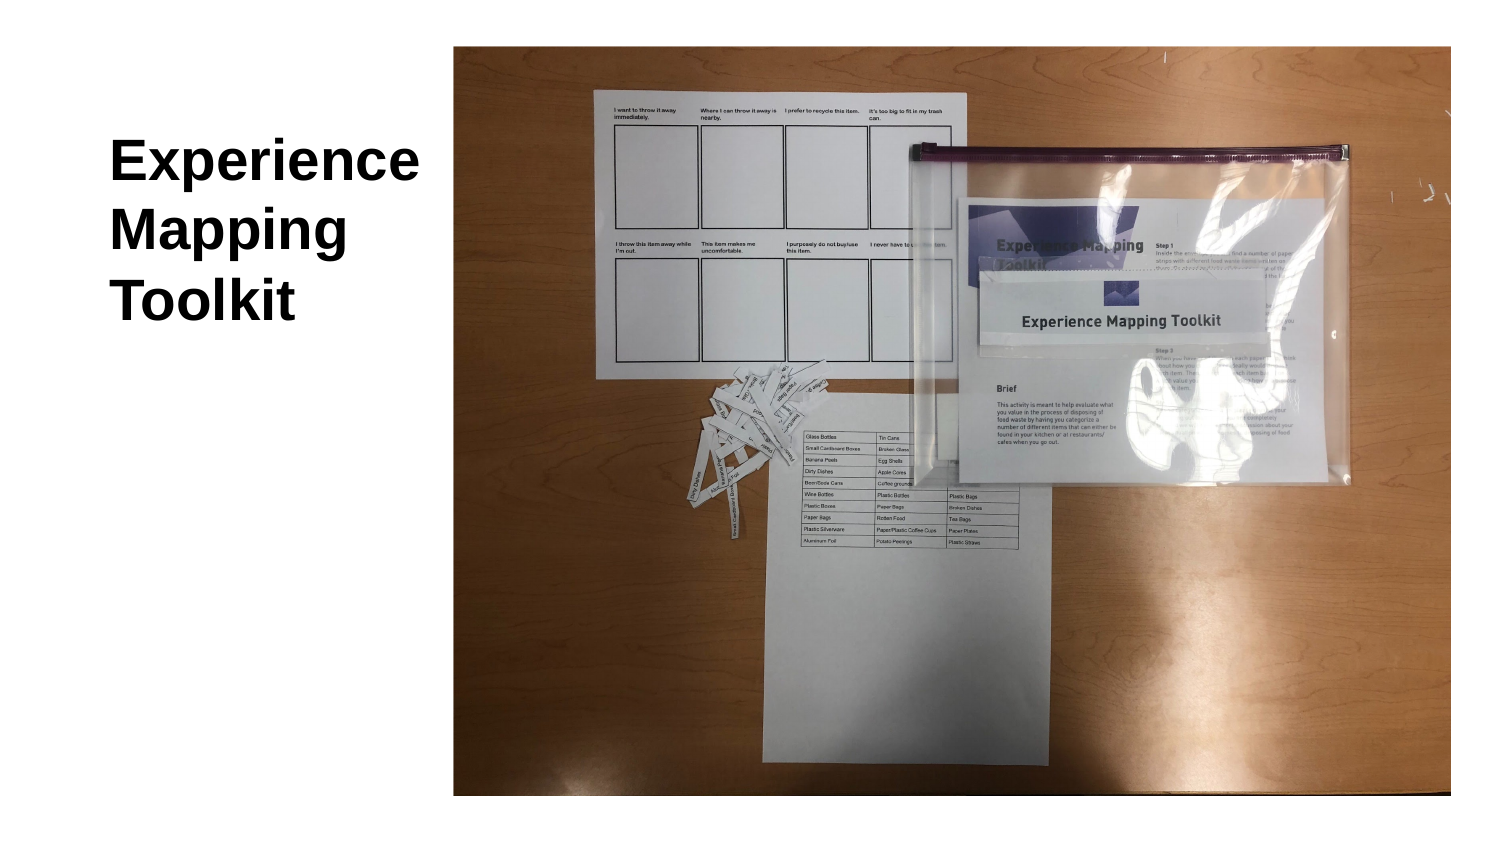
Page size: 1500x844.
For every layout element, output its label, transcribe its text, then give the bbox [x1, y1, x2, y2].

text_box Experience Mapping Toolkit [94, 106, 453, 346]
picture [455, 0, 1450, 844]
